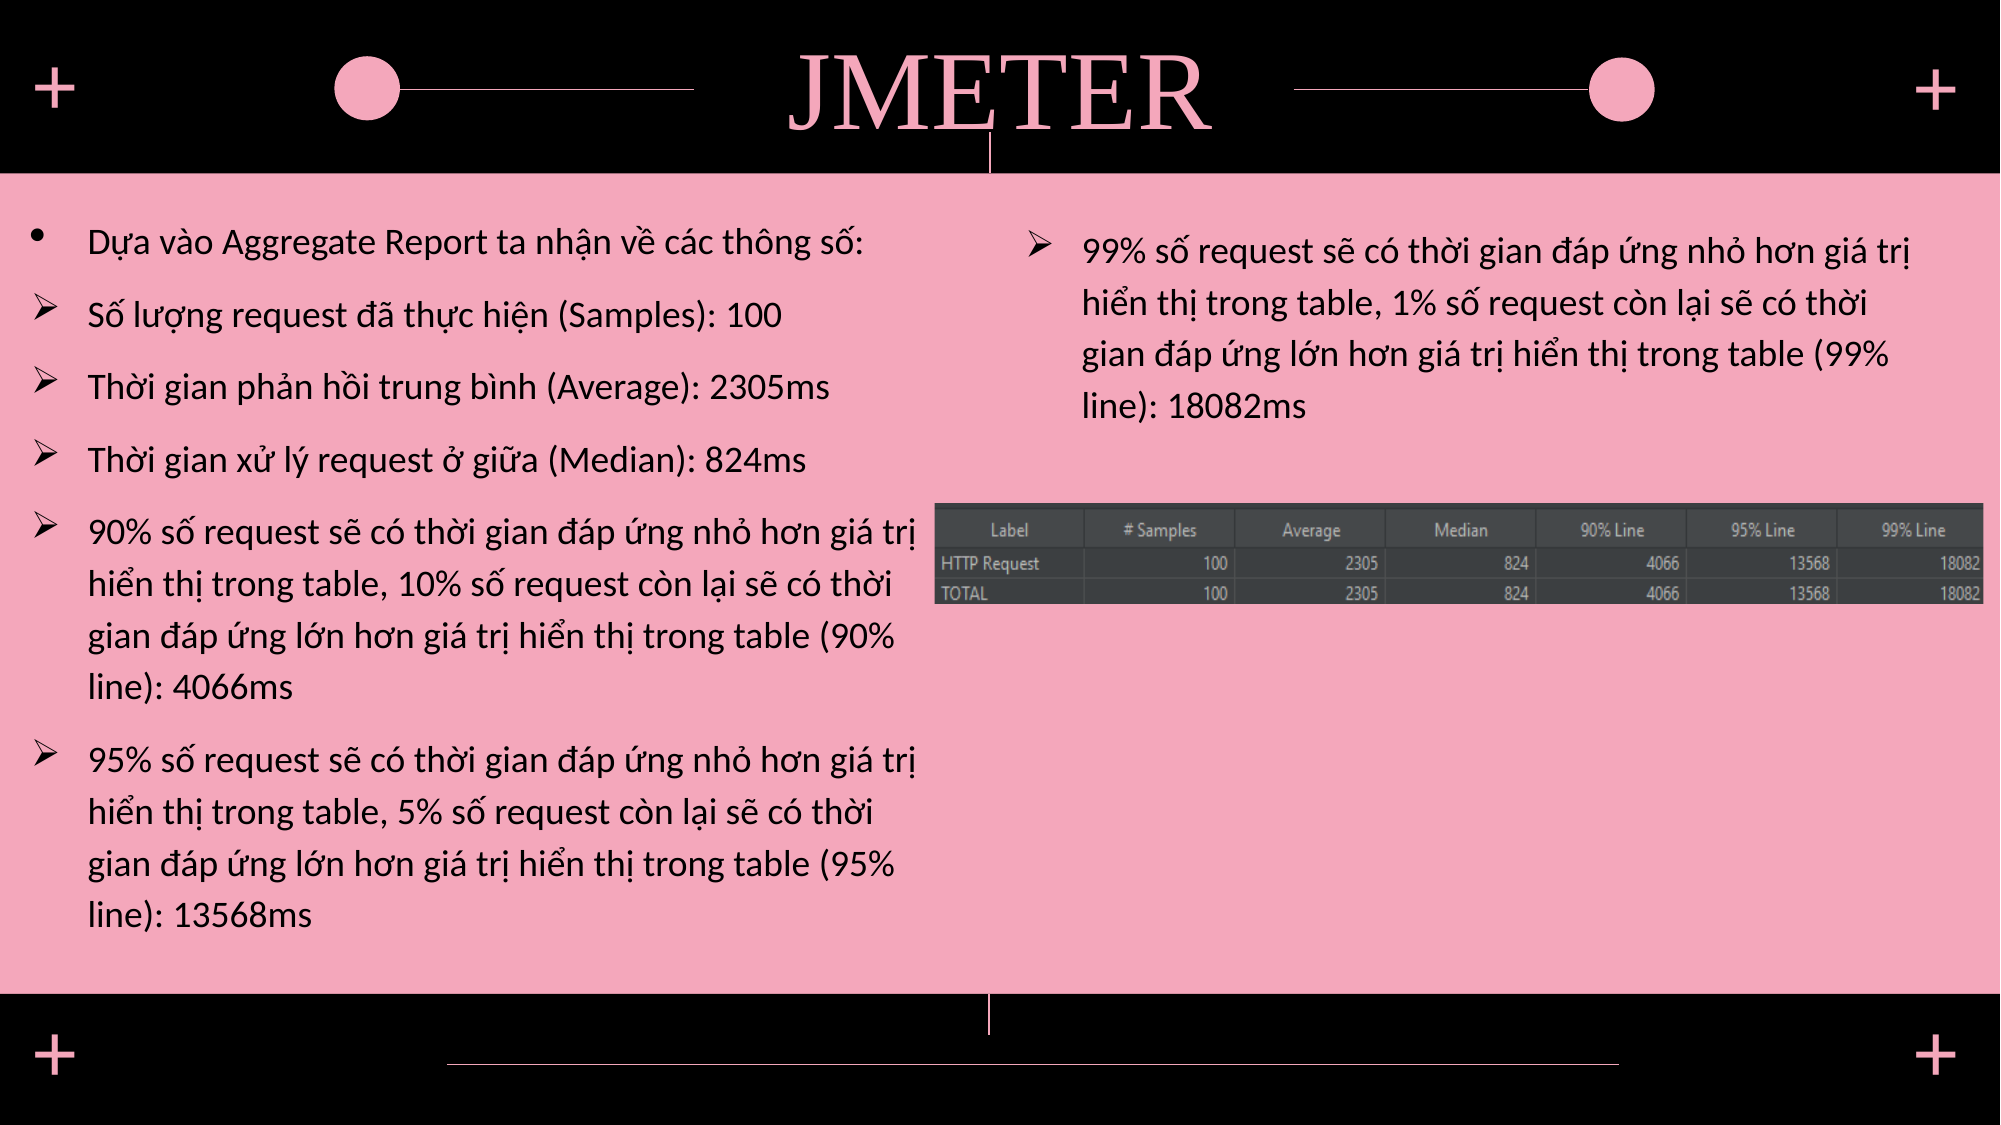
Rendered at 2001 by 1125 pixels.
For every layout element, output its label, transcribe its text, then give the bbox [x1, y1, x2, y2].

text_box [0, 174, 2000, 993]
text_box [0, 0, 2000, 174]
text_box + [1897, 994, 1964, 1109]
text_box [333, 55, 402, 122]
text_box [0, 993, 2000, 1125]
text_box 99% số request sẽ có thời gian đáp ứng nhỏ hơn giá trị hiển thị trong table, 1% số request còn lại sẽ có thời gian đáp ứng lớn hơn giá trị hiển thị trong table (99% line): 18082ms [1010, 211, 1931, 434]
text_box [1588, 56, 1656, 123]
text_box + [16, 27, 83, 142]
picture [934, 503, 1984, 604]
text_box + [1897, 28, 1964, 144]
text_box JMETER [588, 9, 1412, 160]
text_box Dựa vào Aggregate Report ta nhận về các thông số: Số lượng request đã thực hiện (Samples): 100 Thời gian phản hồi trung bình (Average): 2305ms Thời gian xử lý request ở giữa (Median): 824ms 90% số request sẽ có thời gian đáp ứng nhỏ hơn giá trị hiển thị trong table, 10% số request còn lại sẽ có thời gian đáp ứng lớn hơn giá trị hiển thị trong table (90% line): 4066ms 95% số request sẽ có thời gian đáp ứng nhỏ hơn giá trị hiển thị trong table, 5% số request còn lại sẽ có thời gian đáp ứng lớn hơn giá trị hiển thị trong table (95% line): 13568ms [16, 202, 937, 943]
text_box + [16, 994, 83, 1109]
